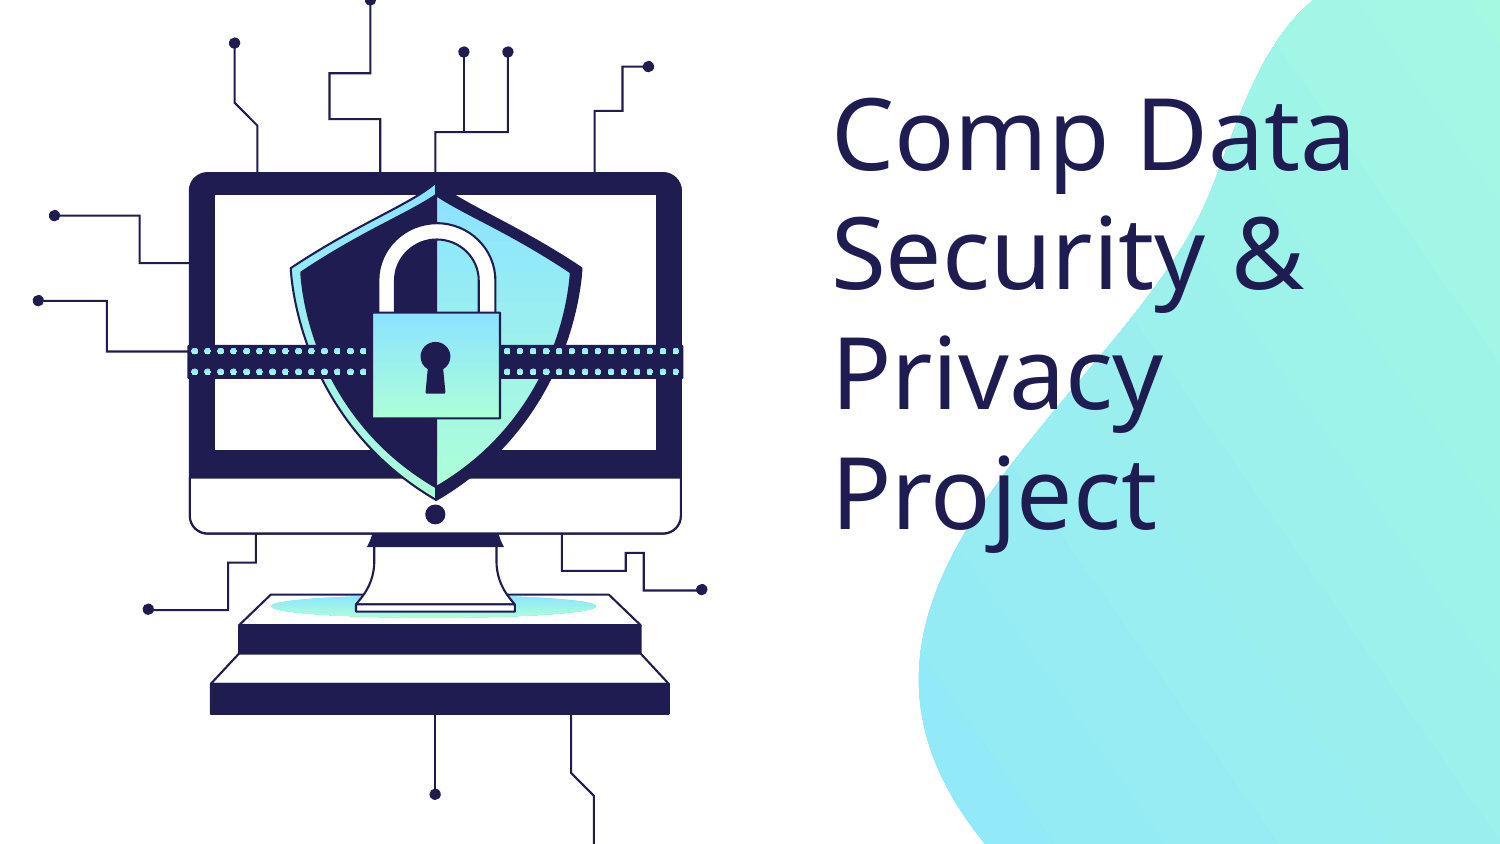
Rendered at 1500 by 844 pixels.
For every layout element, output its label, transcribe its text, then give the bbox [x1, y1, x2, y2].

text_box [31, 0, 708, 844]
title Comp Data Security & Privacy Project [816, 86, 1435, 565]
text_box [918, 0, 1500, 844]
